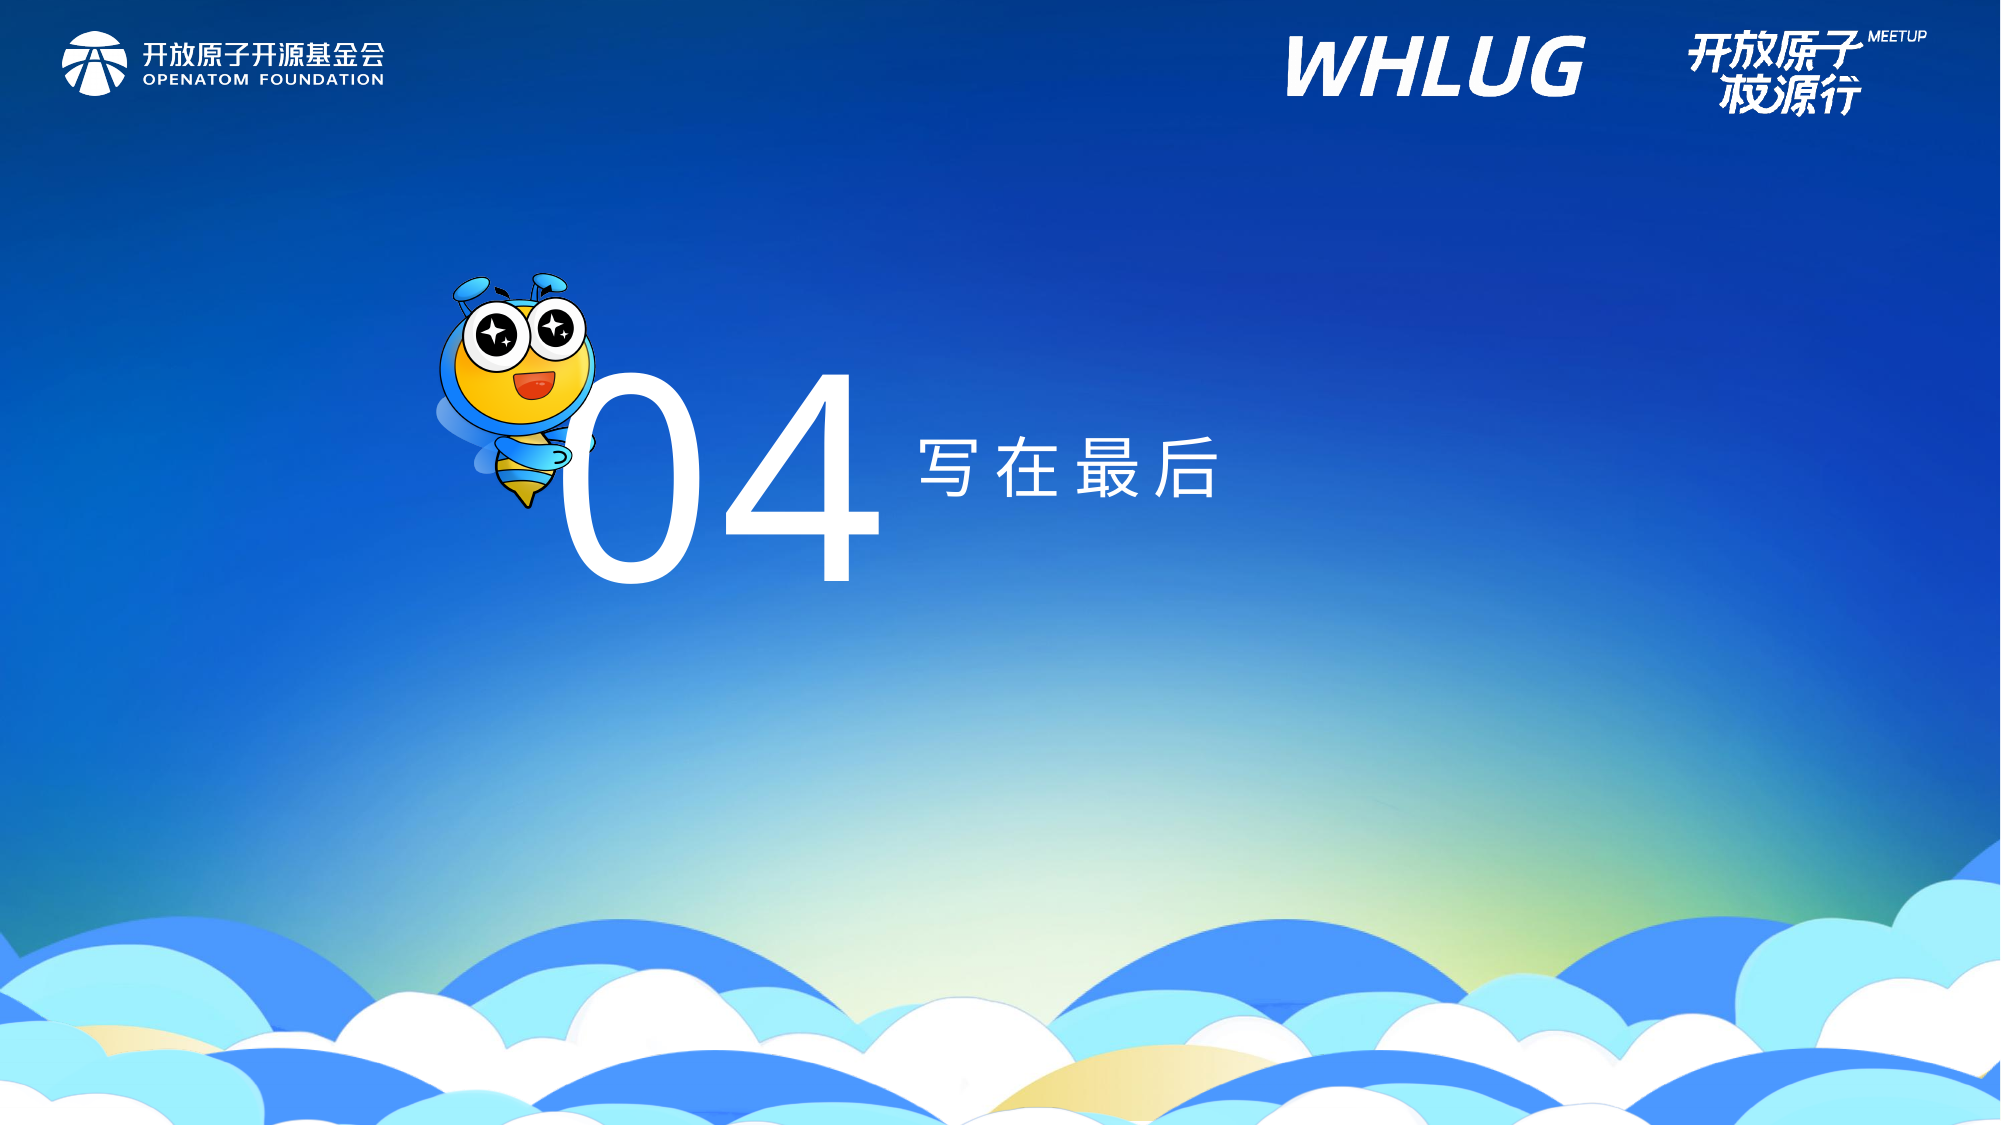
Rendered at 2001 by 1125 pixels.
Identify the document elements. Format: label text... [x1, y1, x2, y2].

text_box 04 [529, 283, 906, 649]
text_box 写在最后 [900, 378, 1725, 513]
picture [0, 0, 2001, 1125]
